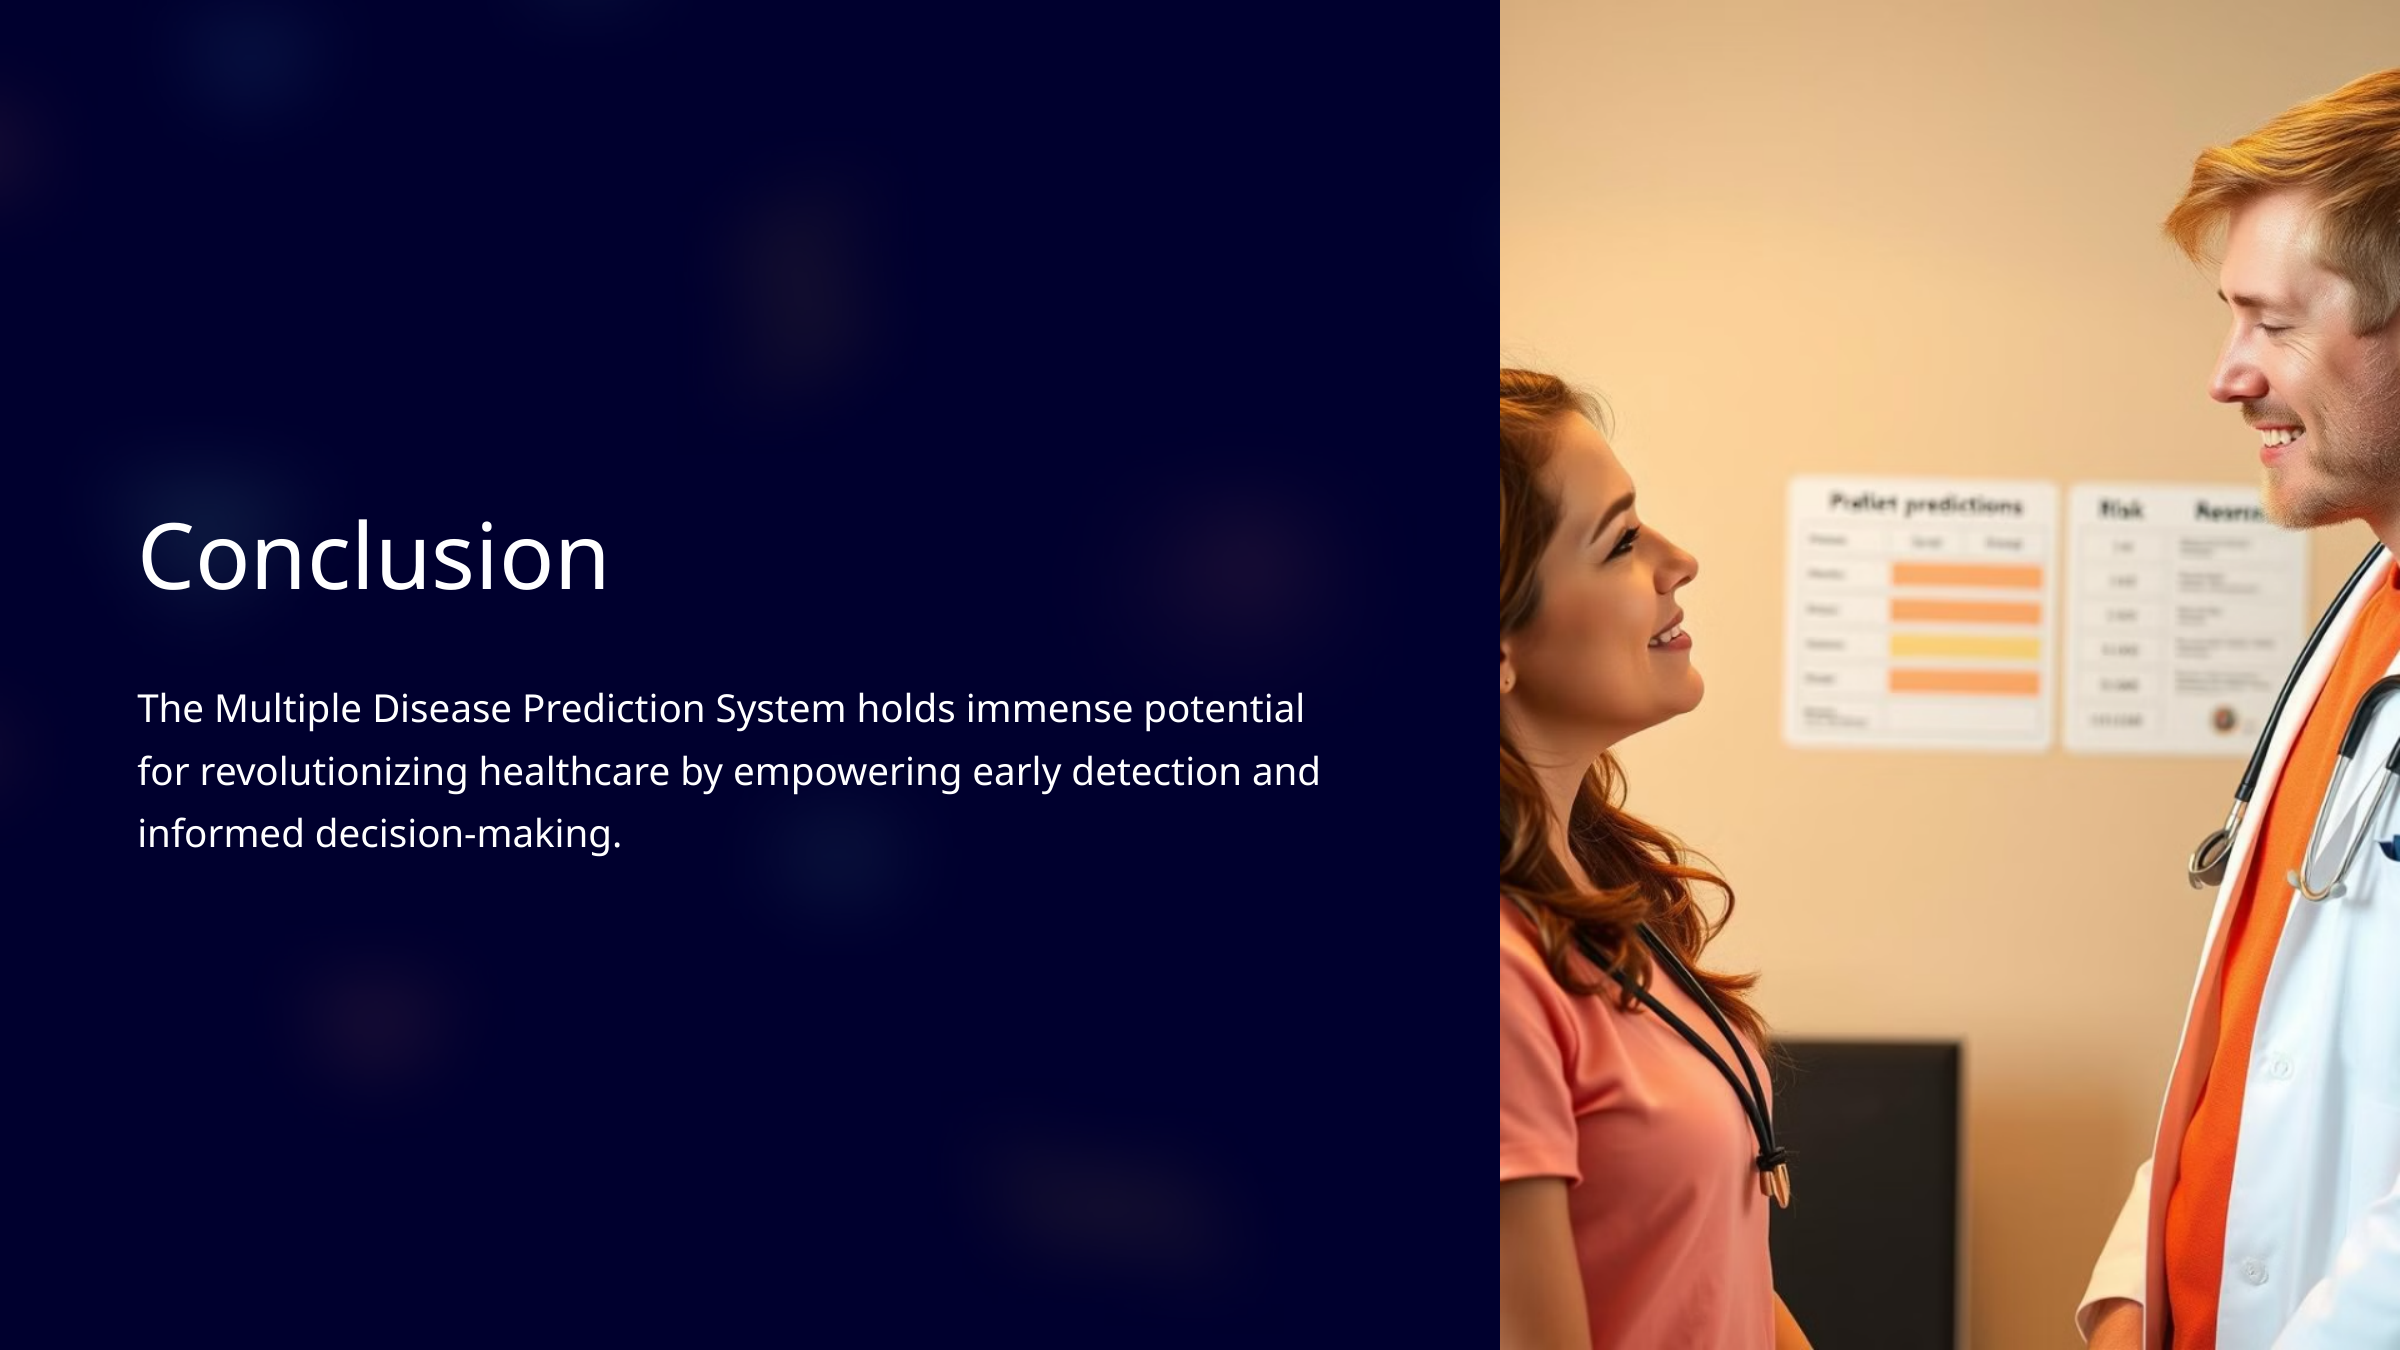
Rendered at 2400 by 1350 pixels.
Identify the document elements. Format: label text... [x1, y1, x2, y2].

picture [1499, 0, 2400, 1350]
text_box The Multiple Disease Prediction System holds immense potential for revolutionizing healthcare by empowering early detection and informed decision-making. [137, 667, 1363, 857]
text_box Conclusion [137, 493, 1062, 609]
